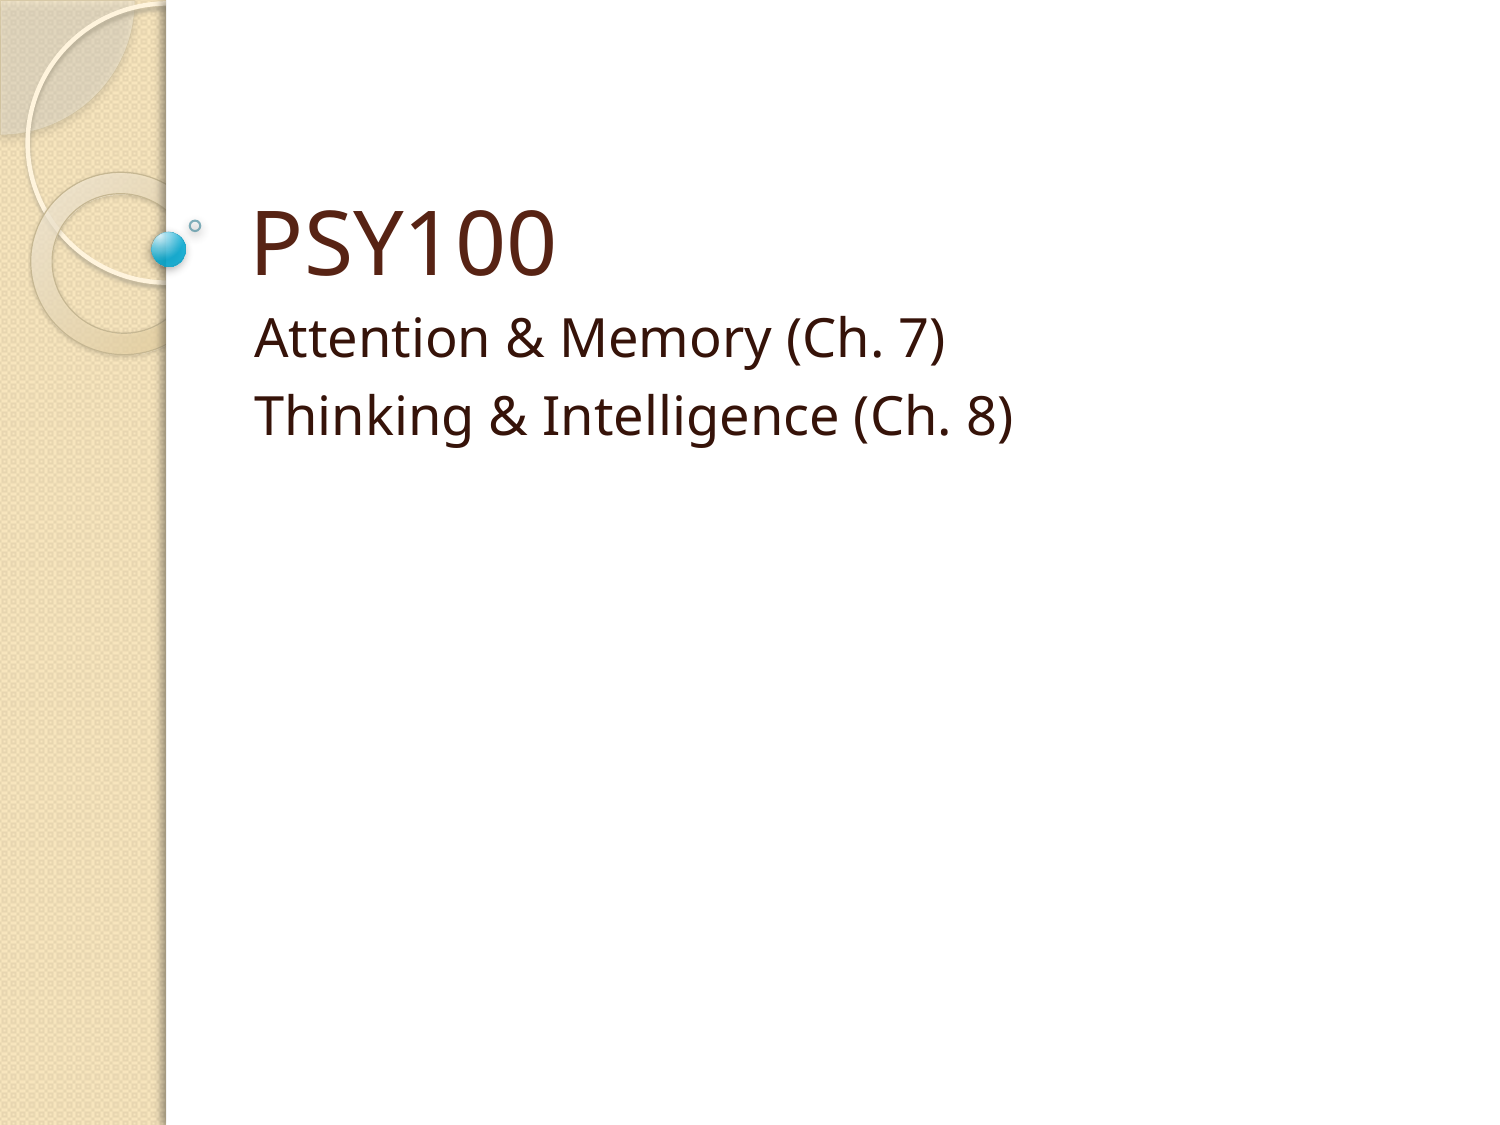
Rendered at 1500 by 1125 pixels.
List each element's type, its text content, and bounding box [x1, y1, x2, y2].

subtitle Attention & Memory (Ch. 7) Thinking & Intelligence (Ch. 8) [234, 303, 1450, 591]
title PSY100 [234, 59, 1450, 301]
